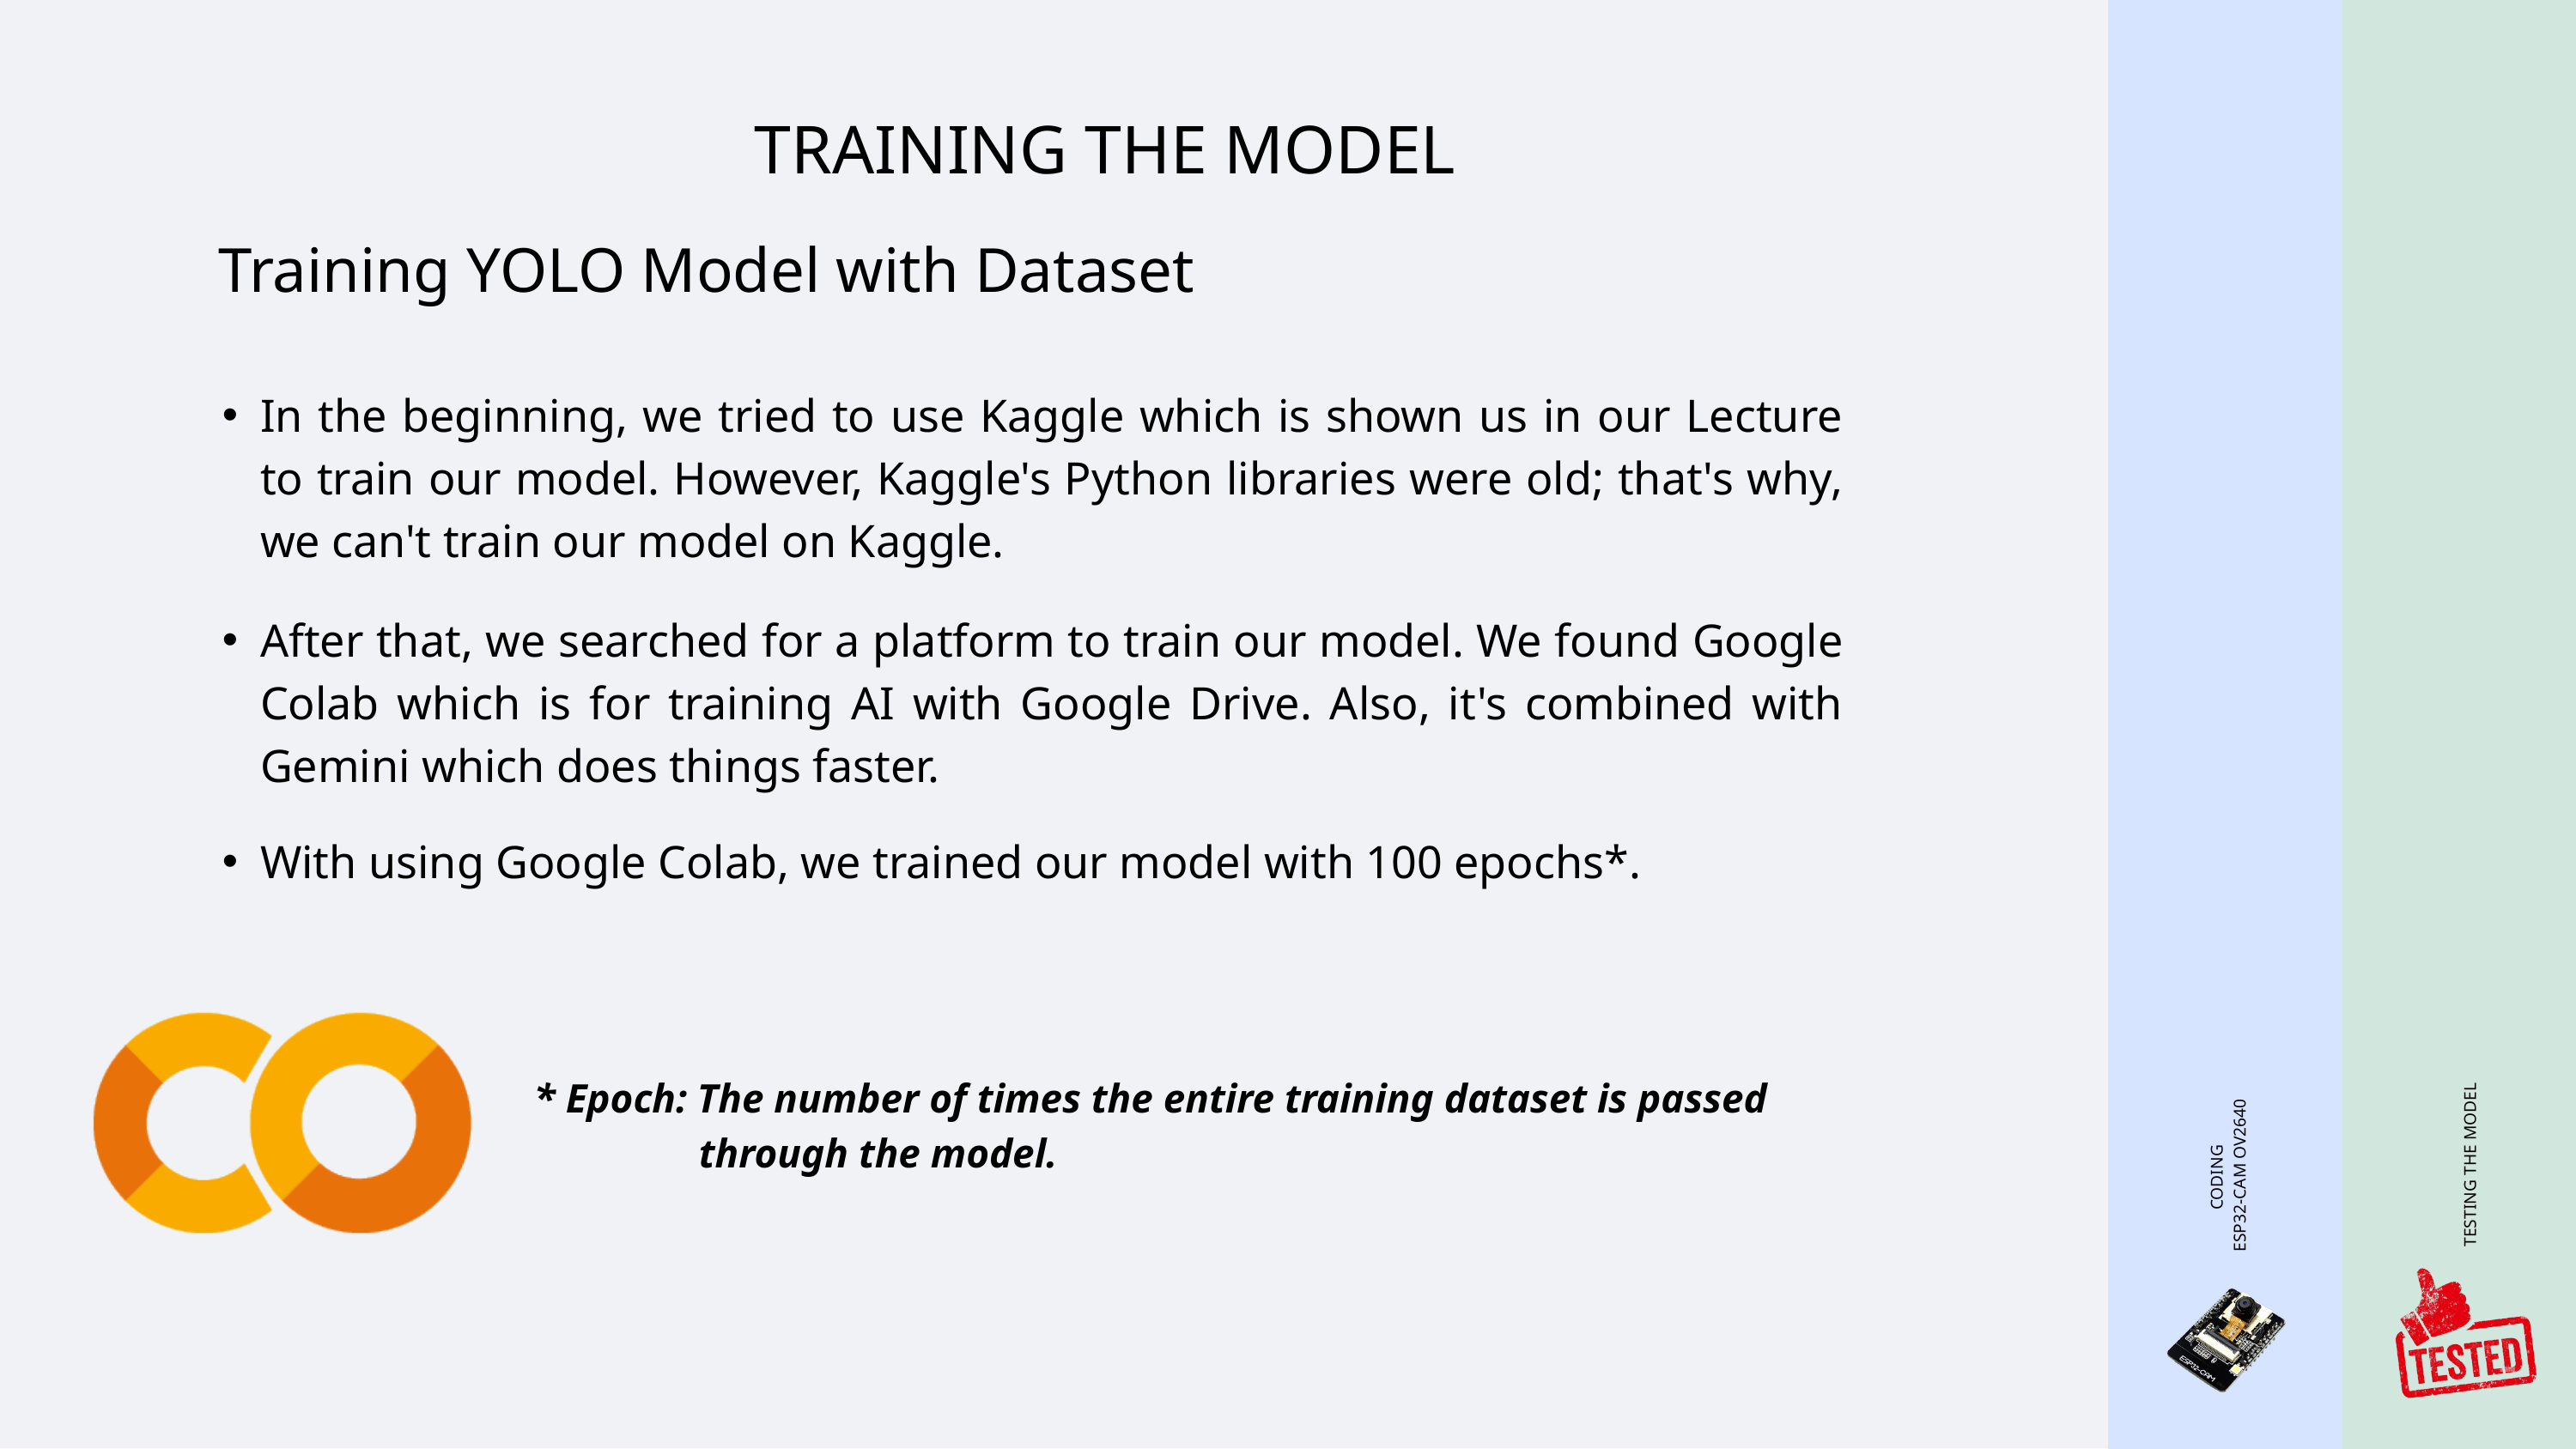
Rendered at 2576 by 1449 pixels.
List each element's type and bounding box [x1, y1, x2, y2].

text_box [2342, 0, 2576, 1449]
text_box [0, 0, 2108, 1449]
text_box [2108, 0, 2342, 1449]
